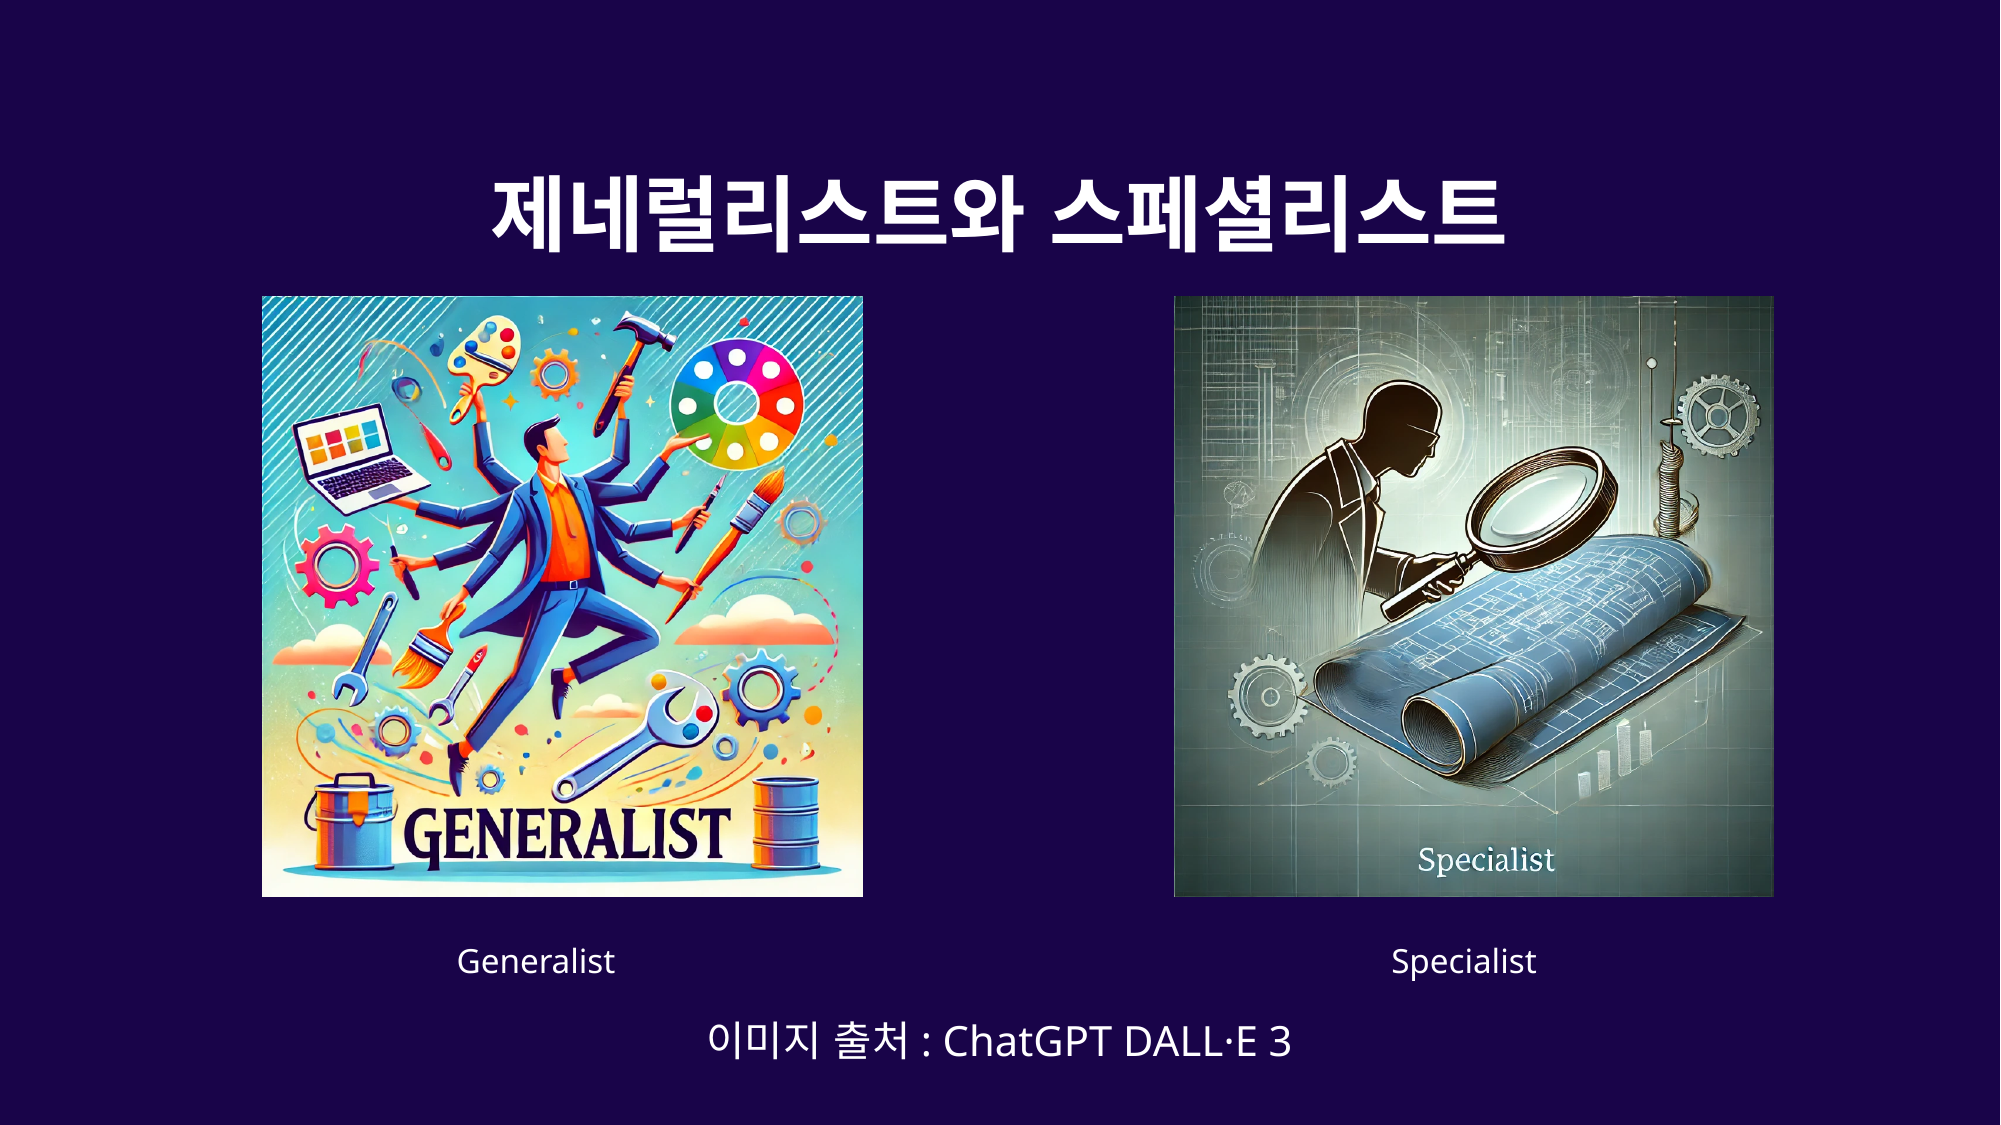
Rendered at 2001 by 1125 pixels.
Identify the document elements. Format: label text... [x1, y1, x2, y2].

text_box 이미지 출처: ChatGPT DALL·E 3 [702, 1014, 1298, 1065]
list Specialist [1023, 940, 1905, 982]
title 제네럴리스트와 스페셜리스트 [95, 162, 1904, 264]
picture [1173, 296, 1775, 898]
list Generalist [95, 940, 977, 982]
picture [262, 296, 864, 898]
